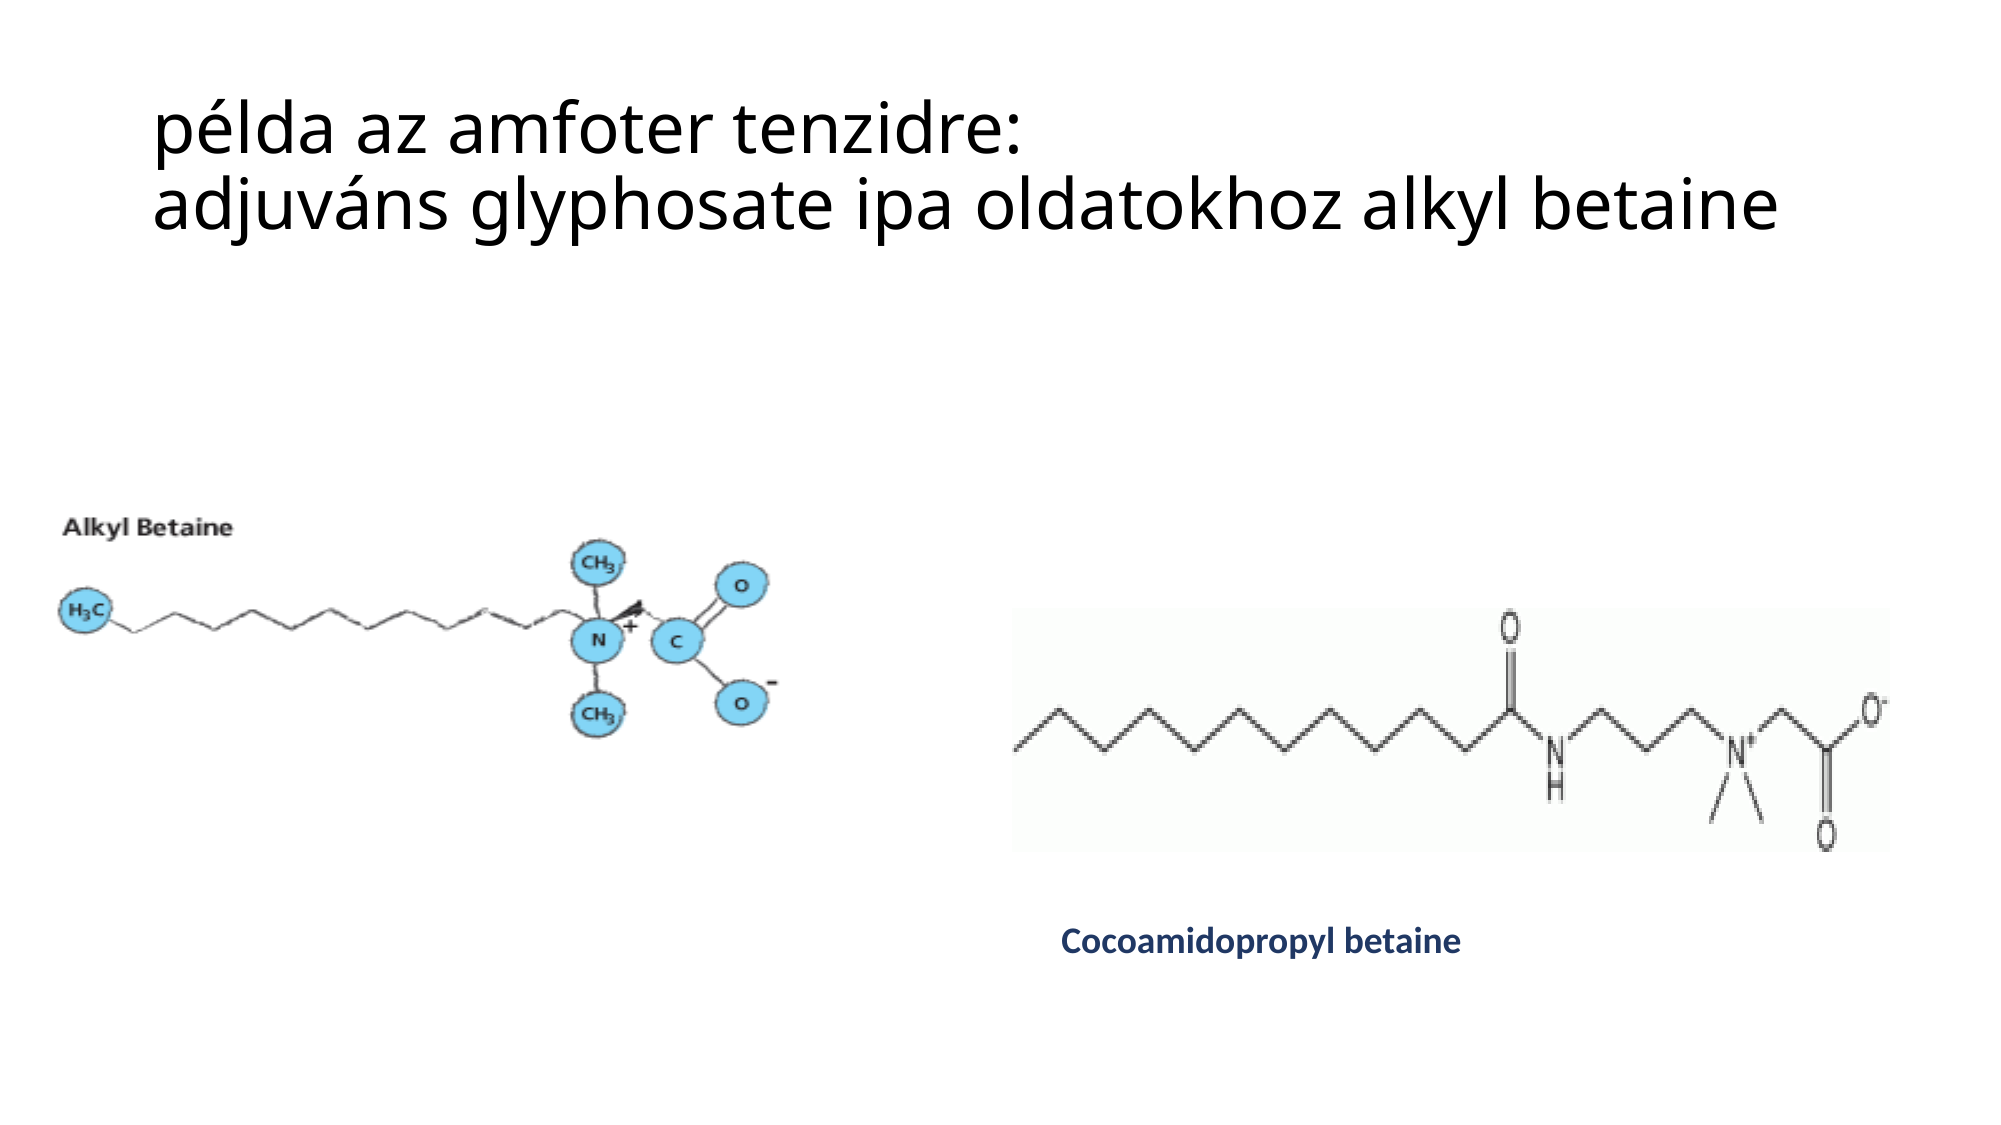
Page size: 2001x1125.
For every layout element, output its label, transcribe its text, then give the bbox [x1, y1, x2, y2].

text_box Cocoamidopropyl betaine [1046, 908, 1925, 968]
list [1012, 608, 1890, 853]
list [53, 508, 1013, 752]
title példa az amfoter tenzidre: adjuváns glyphosate ipa oldatokhoz alkyl betaine [137, 59, 1863, 278]
